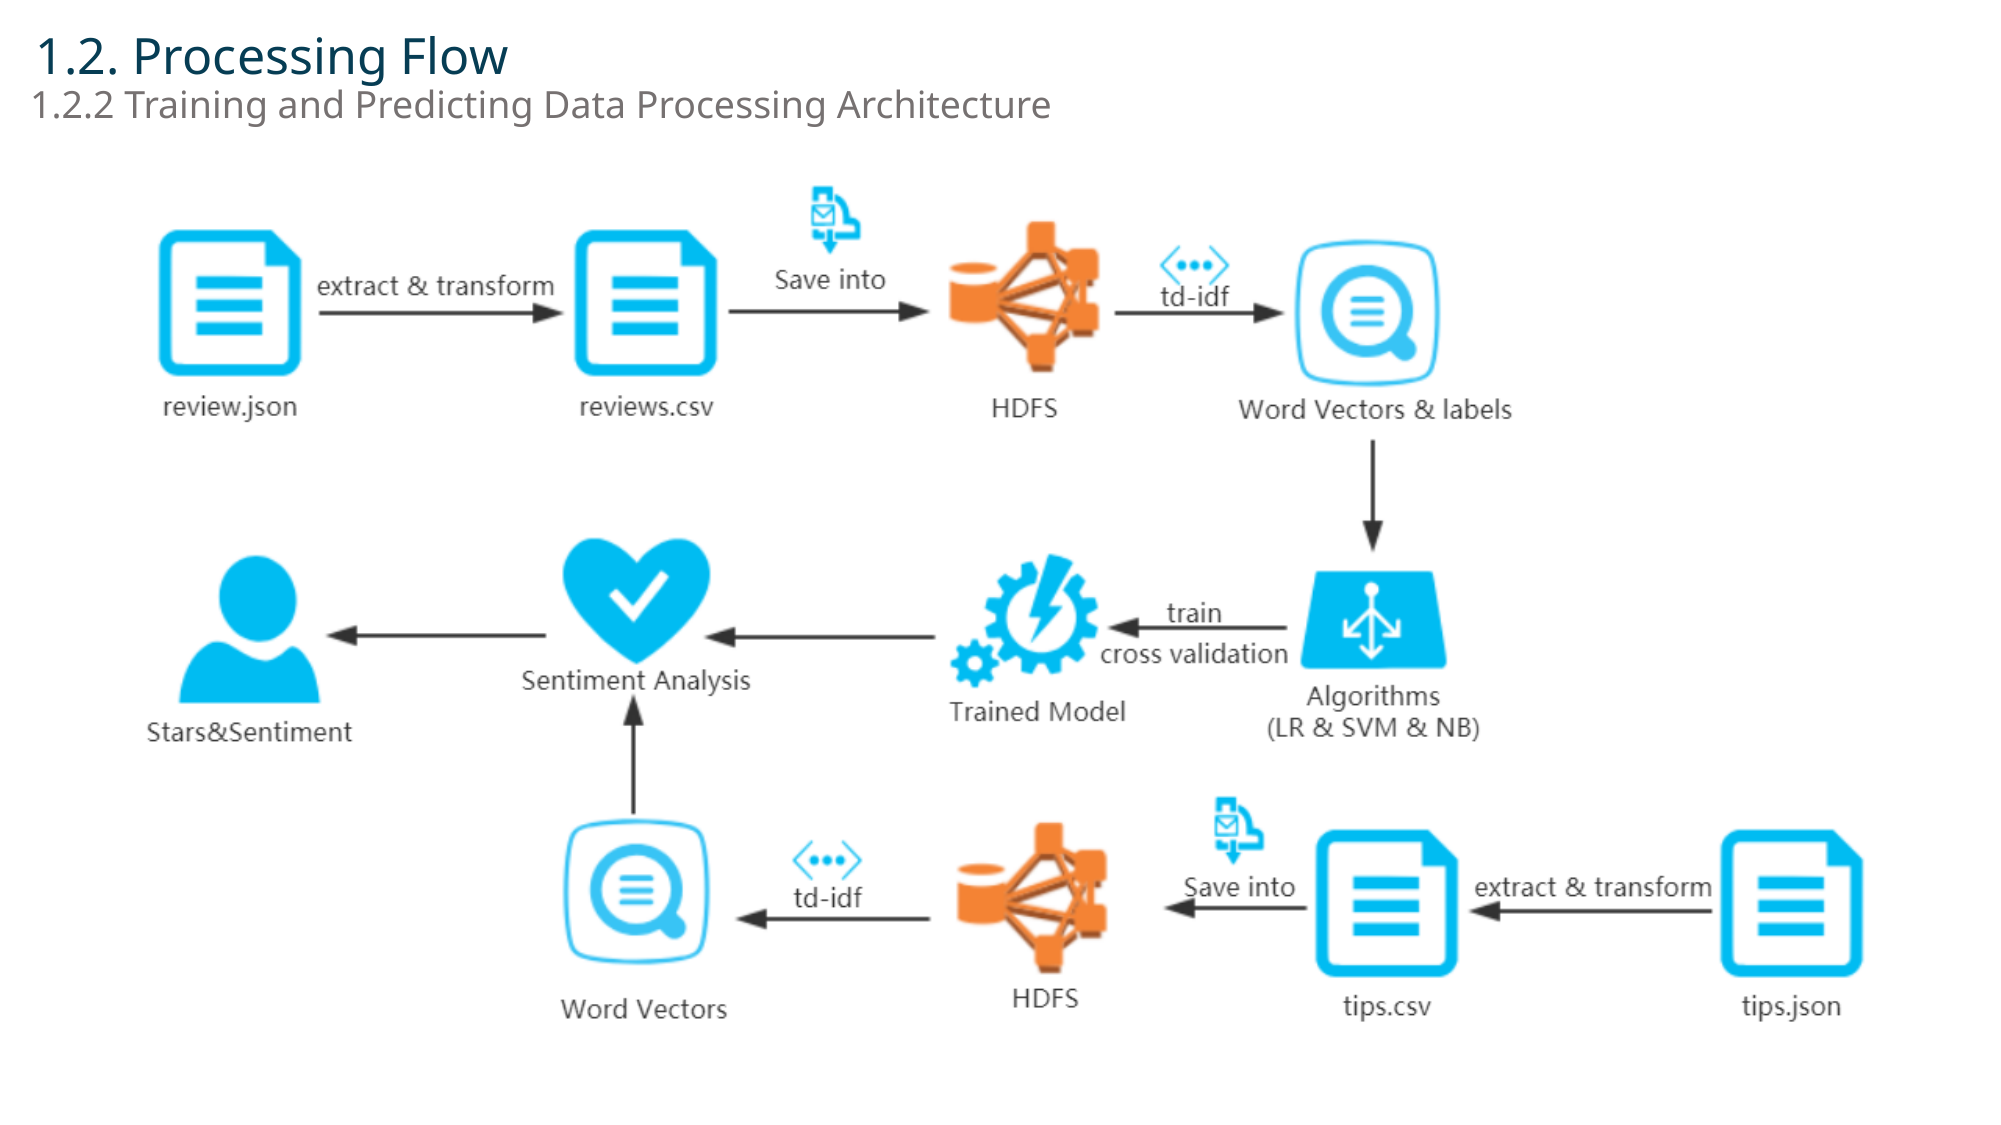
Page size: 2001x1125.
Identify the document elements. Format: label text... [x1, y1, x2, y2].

picture [92, 131, 1907, 1061]
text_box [54, 9, 657, 122]
text_box 1.2.2 Training and Predicting Data Processing Architecture [15, 70, 1078, 134]
